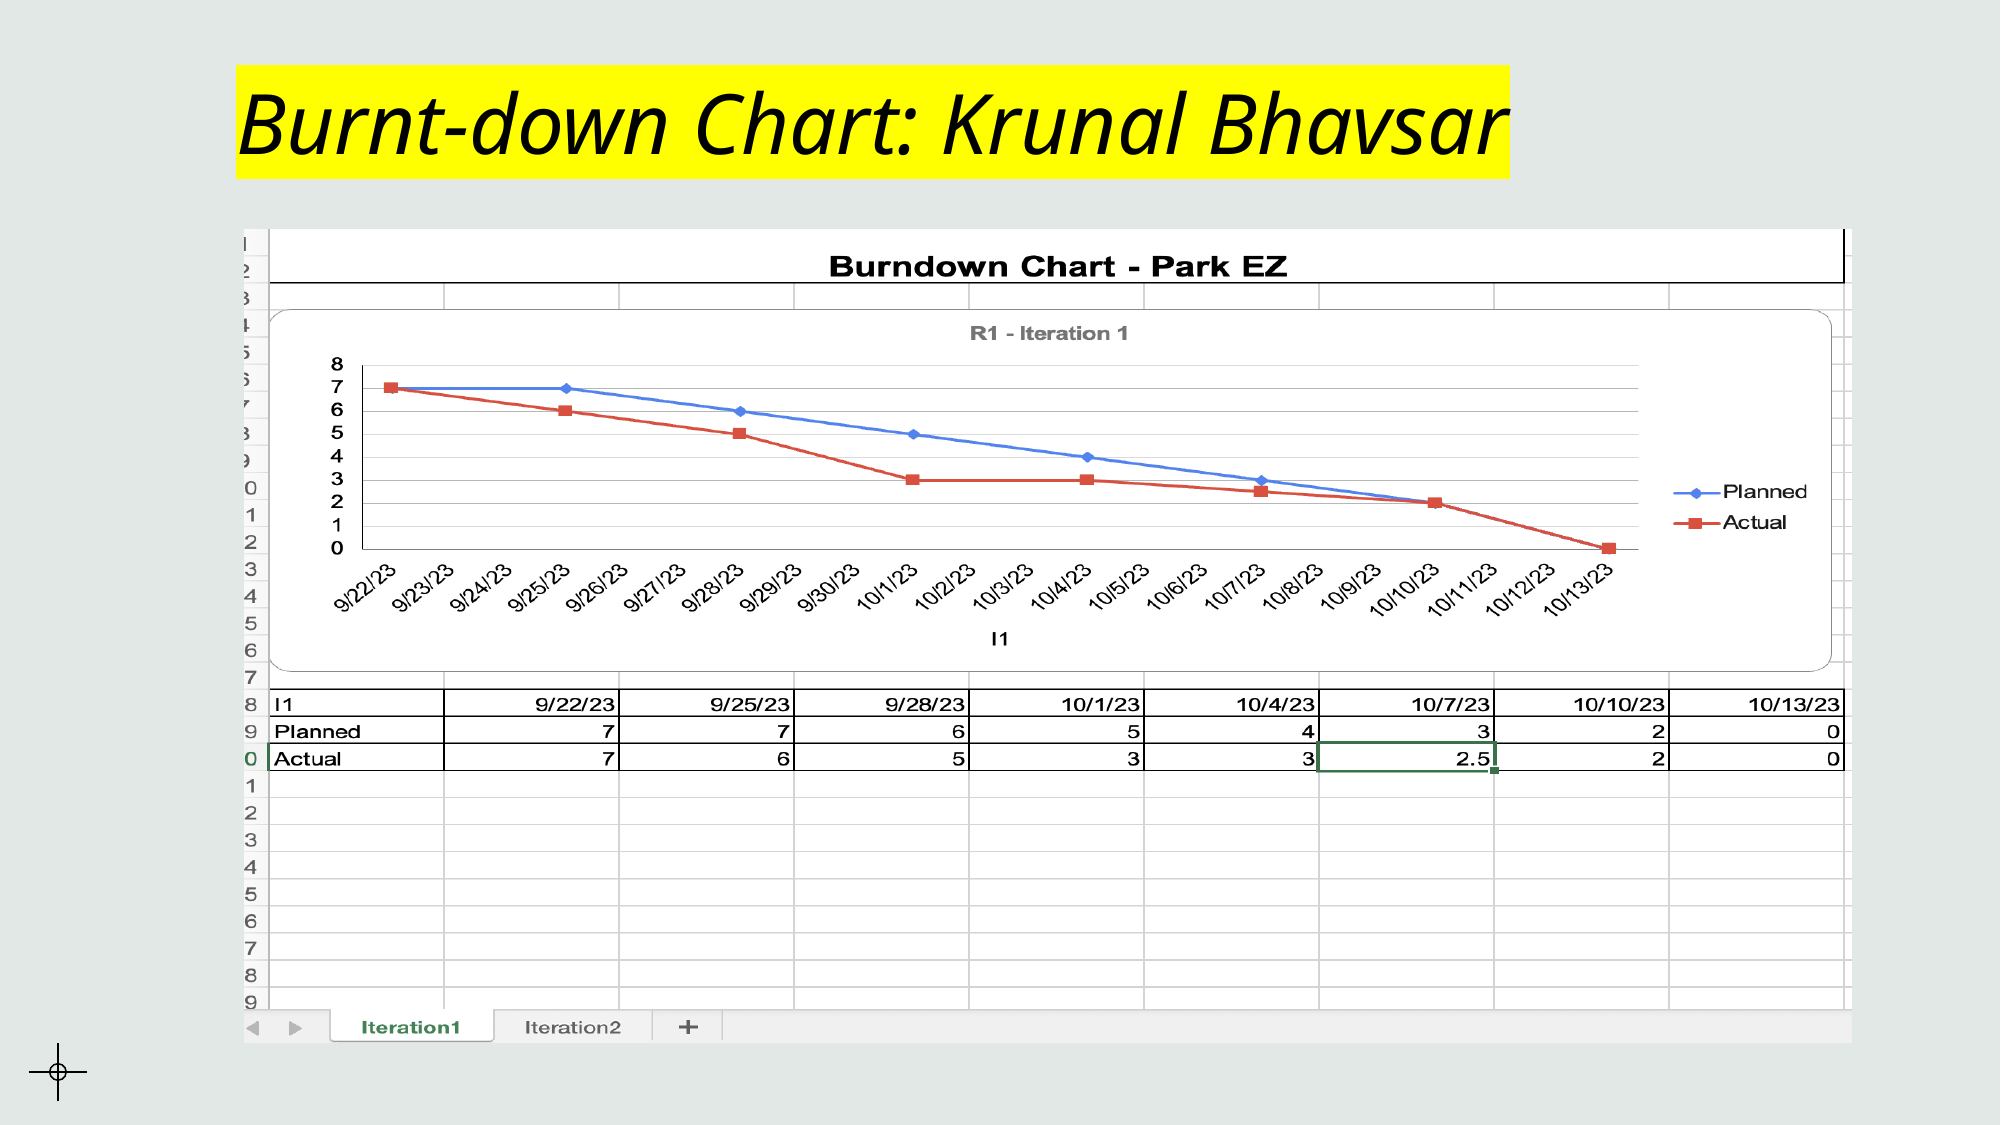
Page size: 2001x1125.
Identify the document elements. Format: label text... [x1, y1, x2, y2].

title Burnt-down Chart: Krunal Bhavsar [221, 45, 1779, 179]
picture [244, 229, 1852, 1043]
